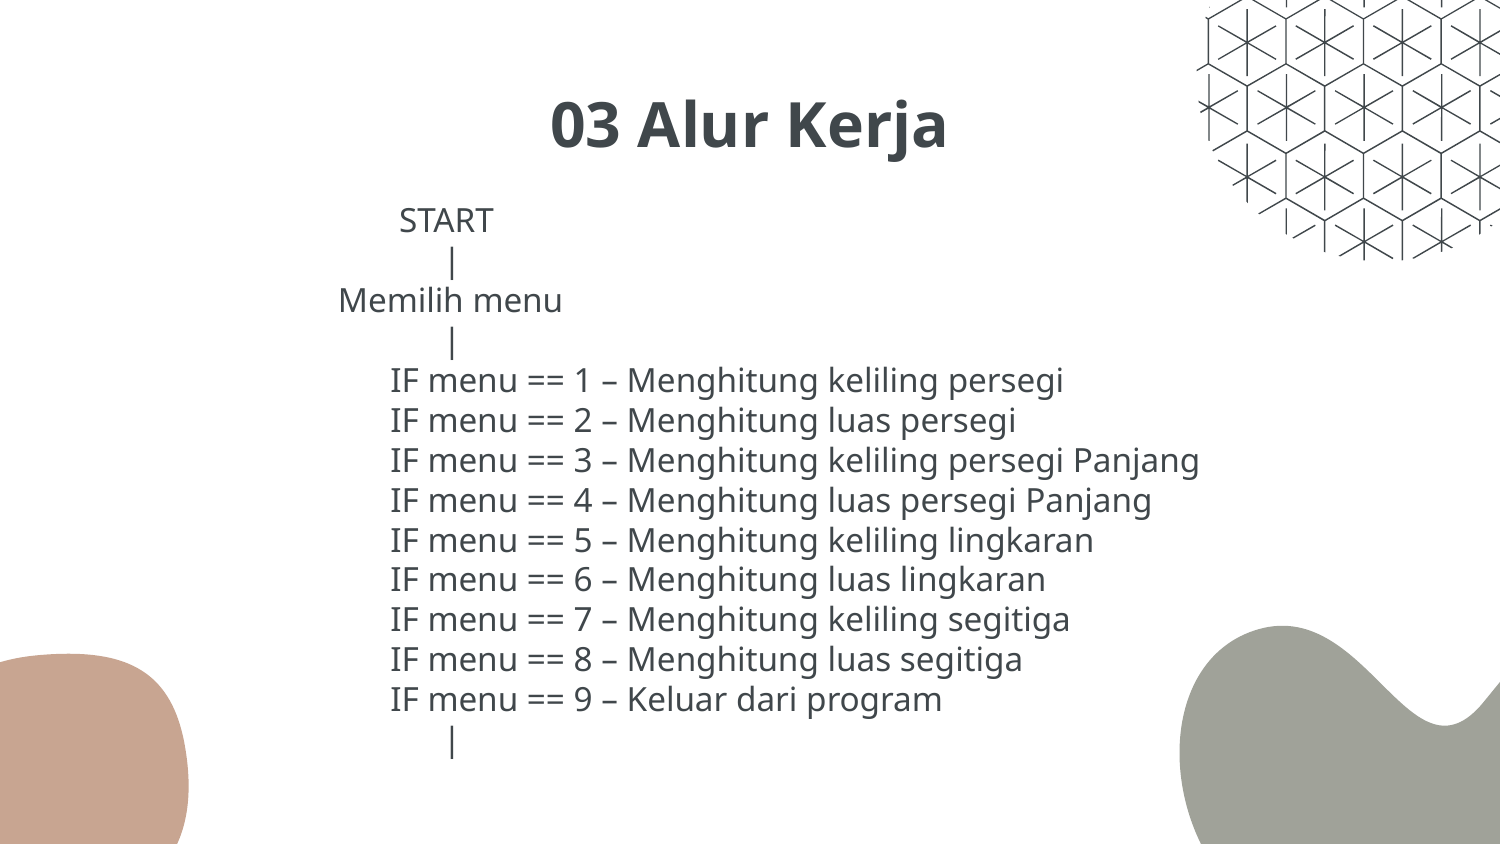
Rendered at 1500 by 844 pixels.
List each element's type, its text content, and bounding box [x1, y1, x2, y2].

subtitle START | Memilih menu | IF menu == 1 – Menghitung keliling persegi IF menu == 2 – Menghitung luas persegi IF menu == 3 – Menghitung keliling persegi Panjang IF menu == 4 – Menghitung luas persegi Panjang IF menu == 5 – Menghitung keliling lingkaran IF menu == 6 – Menghitung luas lingkaran IF menu == 7 – Menghitung keliling segitiga IF menu == 8 – Menghitung luas segitiga IF menu == 9 – Keluar dari program | [116, 184, 1478, 831]
title 03 Alur Kerja [116, 85, 1383, 175]
